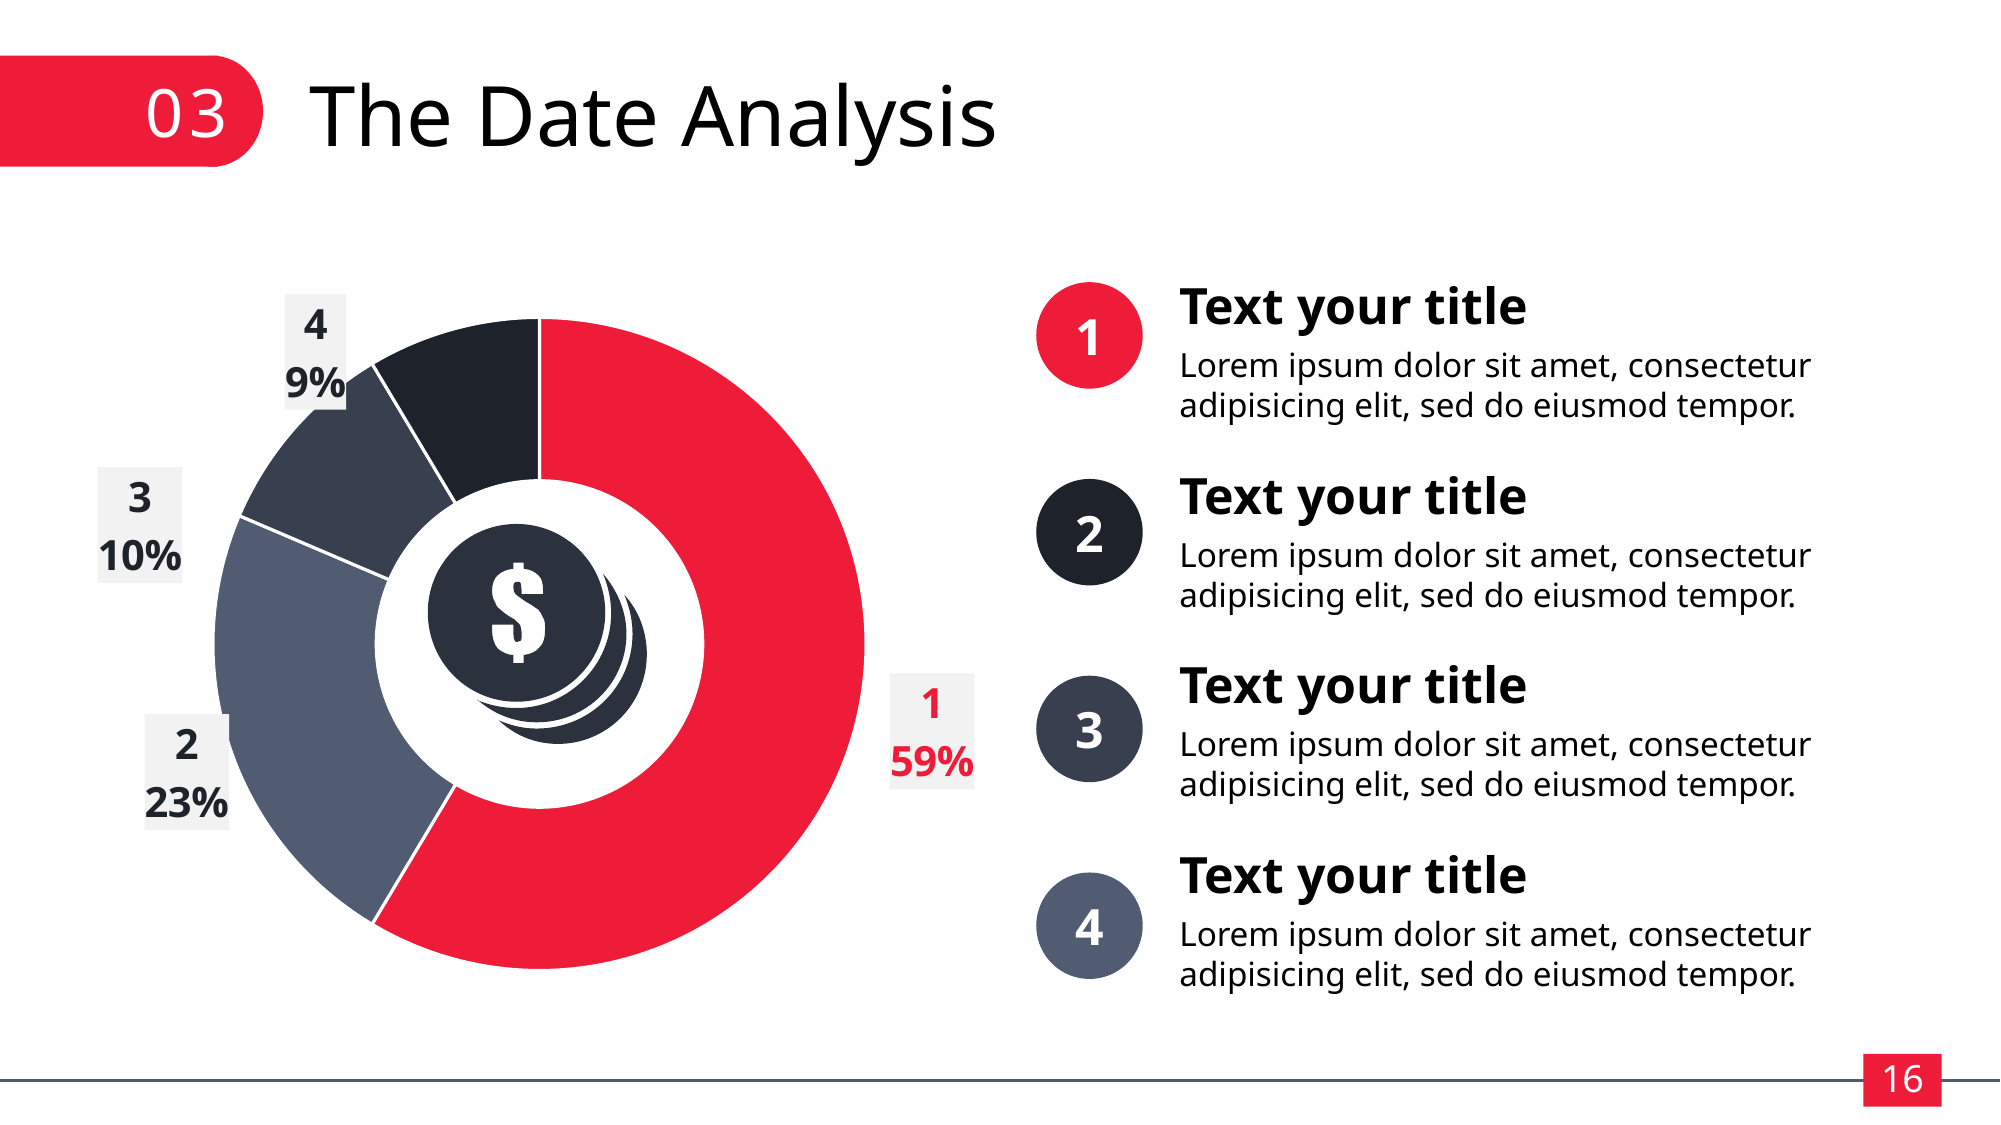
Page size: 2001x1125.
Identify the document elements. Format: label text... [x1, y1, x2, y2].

text_box 2 [1063, 477, 1144, 587]
text_box 4 [1063, 871, 1144, 980]
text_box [0, 55, 318, 167]
text_box Lorem ipsum dolor sit amet, consectetur adipisicing elit, sed do eiusmod tempor. [1164, 336, 1989, 432]
text_box Text your title [1164, 456, 1792, 526]
slide_number 16 [1863, 1081, 1942, 1107]
text_box Lorem ipsum dolor sit amet, consectetur adipisicing elit, sed do eiusmod tempor. [1164, 715, 1989, 811]
chart [17, 287, 1063, 985]
text_box Lorem ipsum dolor sit amet, consectetur adipisicing elit, sed do eiusmod tempor. [1164, 526, 1989, 622]
text_box 3 [1063, 674, 1144, 784]
text_box Lorem ipsum dolor sit amet, consectetur adipisicing elit, sed do eiusmod tempor. [1164, 905, 1989, 1001]
text_box Text your title [1164, 646, 1792, 715]
text_box Text your title [1164, 835, 1792, 905]
text_box Text your title [1164, 267, 1792, 336]
text_box The Date Analysis [294, 55, 1657, 171]
slide_number 16 [1863, 1053, 1942, 1080]
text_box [427, 523, 647, 744]
text_box 1 [1063, 281, 1144, 390]
